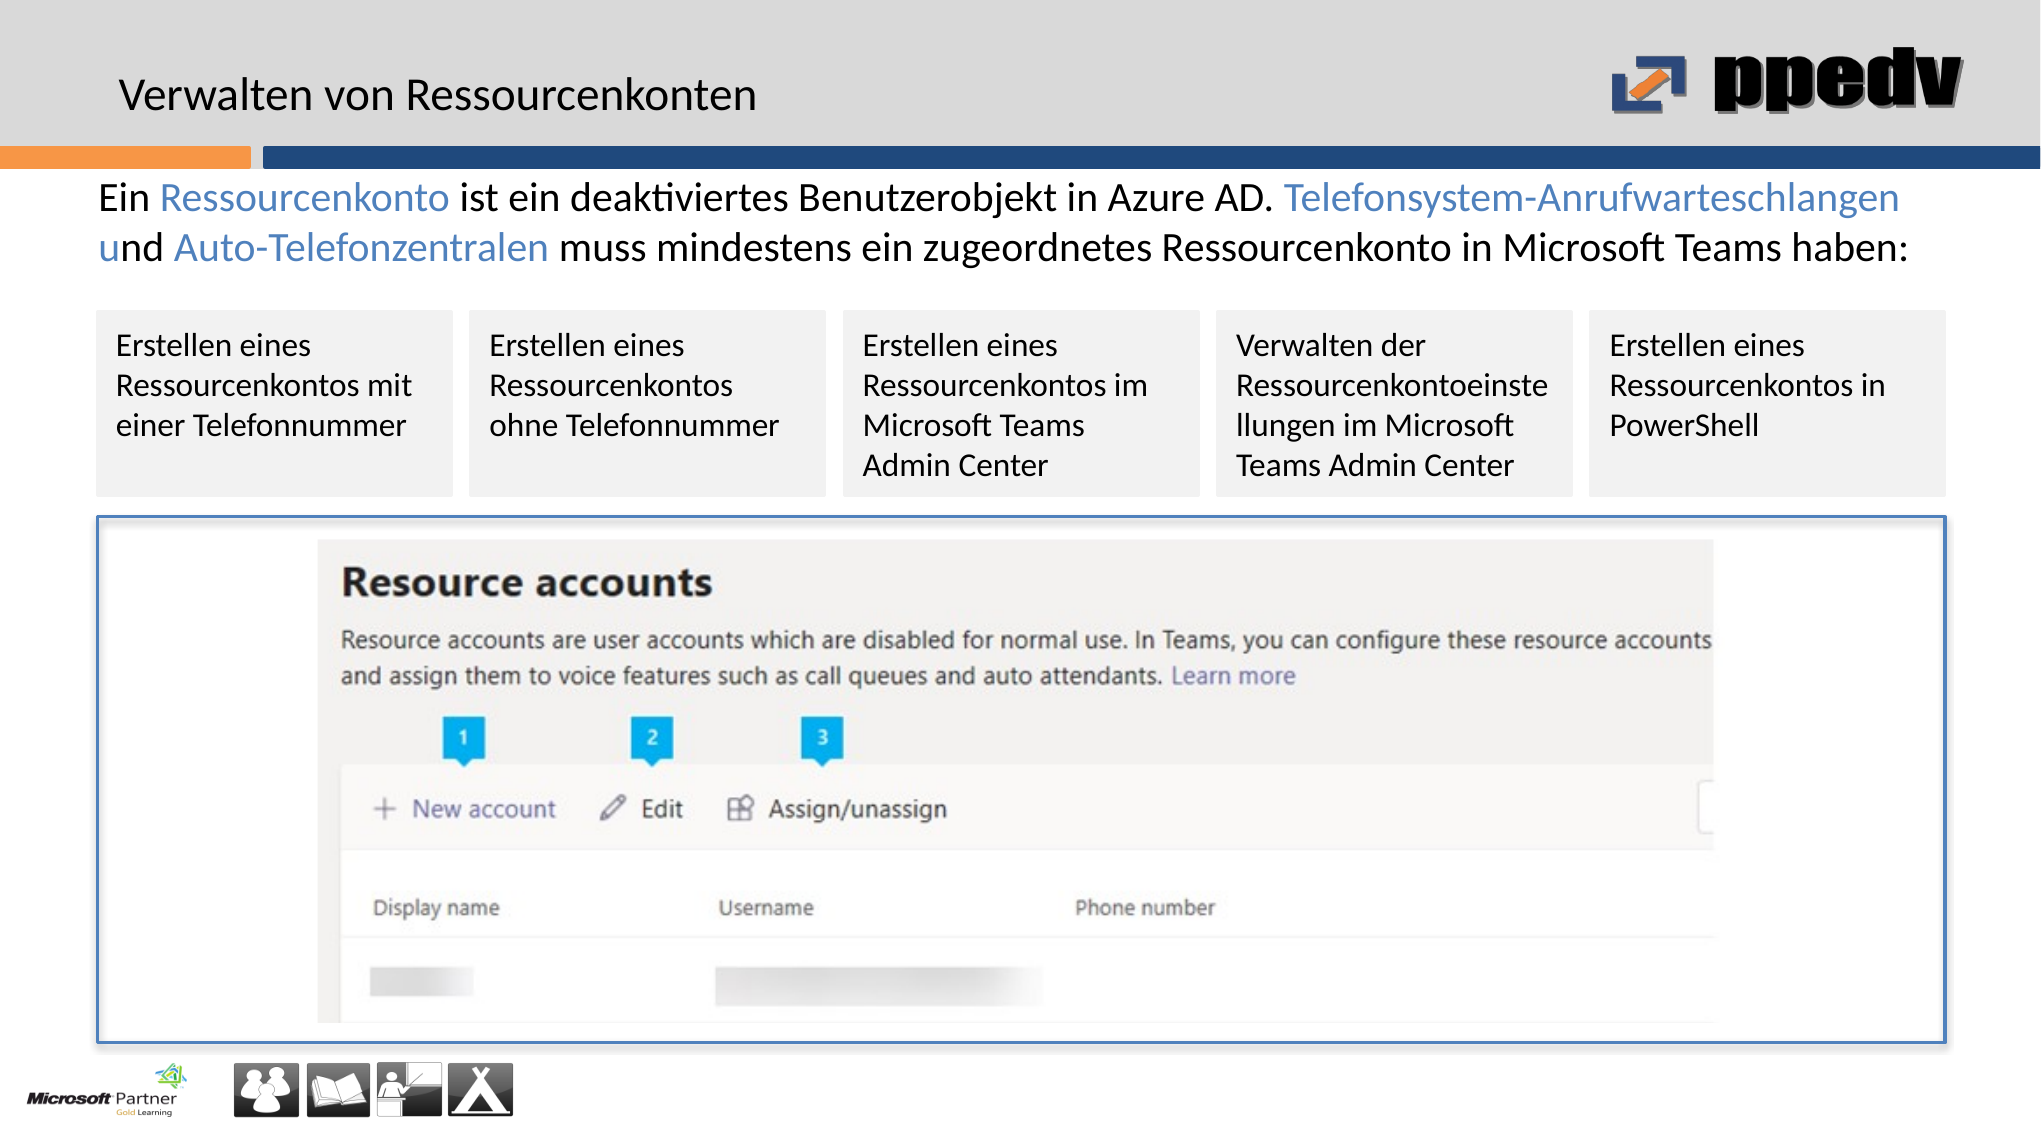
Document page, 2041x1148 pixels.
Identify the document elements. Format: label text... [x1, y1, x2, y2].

text_box Erstellen eines Ressourcenkontos im Microsoft Teams Admin Center [842, 310, 1200, 498]
text_box Erstellen eines Ressourcenkontos ohne Telefonnummer [469, 310, 827, 498]
text_box [97, 516, 1946, 1044]
picture [317, 536, 1726, 1024]
text_box Verwalten der Ressourcenkontoeinstellungen im Microsoft Teams Admin Center [1216, 310, 1574, 498]
title Verwalten von Ressourcenkonten [103, 55, 1949, 129]
text_box Ein Ressourcenkonto ist ein deaktiviertes Benutzerobjekt in Azure AD. Telefonsystem-Anrufwarteschlangen und Auto-Telefonzentralen muss mindestens ein zugeordnetes Ressourcenkonto in Microsoft Teams haben: [98, 169, 1942, 270]
picture [1598, 41, 1992, 125]
text_box Erstellen eines Ressourcenkontos in PowerShell [1589, 310, 1947, 498]
picture [7, 1043, 538, 1140]
text_box Erstellen eines Ressourcenkontos mit einer Telefonnummer [95, 310, 453, 498]
